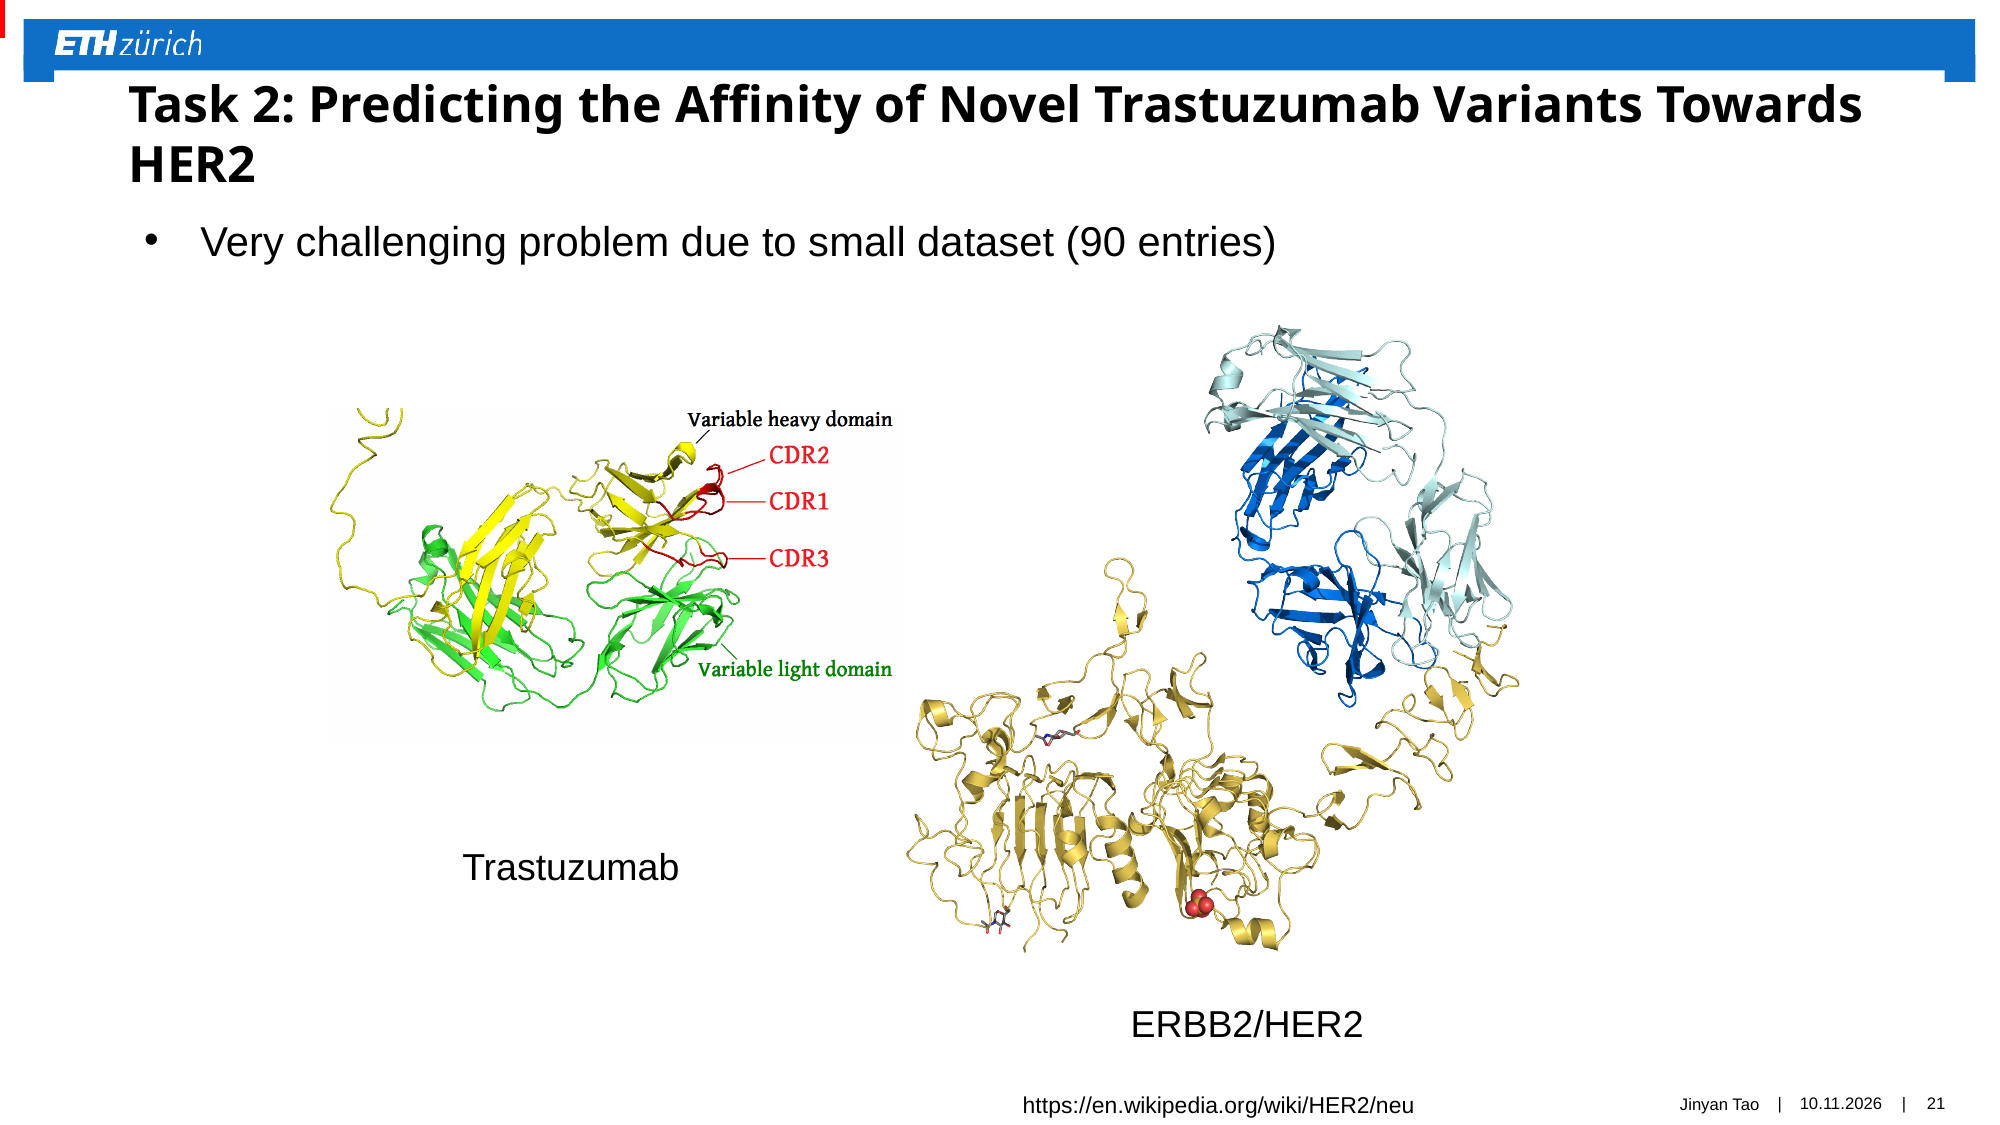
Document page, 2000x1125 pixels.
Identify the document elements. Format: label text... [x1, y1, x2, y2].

text_box Very challenging problem due to small dataset (90 entries) [129, 207, 1293, 272]
text_box ERBB2/HER2 [1115, 992, 1390, 1053]
footer Jinyan Tao [999, 1065, 1760, 1125]
text_box Trastuzumab [447, 835, 695, 896]
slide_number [1790, 1064, 1892, 1125]
text_box Task 2: Predicting the Affinity of Novel Trastuzumab Variants Towards HER2 [113, 65, 1886, 278]
slide_number 20 [1906, 1064, 1966, 1125]
text_box https://en.wikipedia.org/wiki/HER2/neu [1007, 1083, 1430, 1125]
picture [326, 309, 1569, 974]
picture [0, 0, 5, 38]
